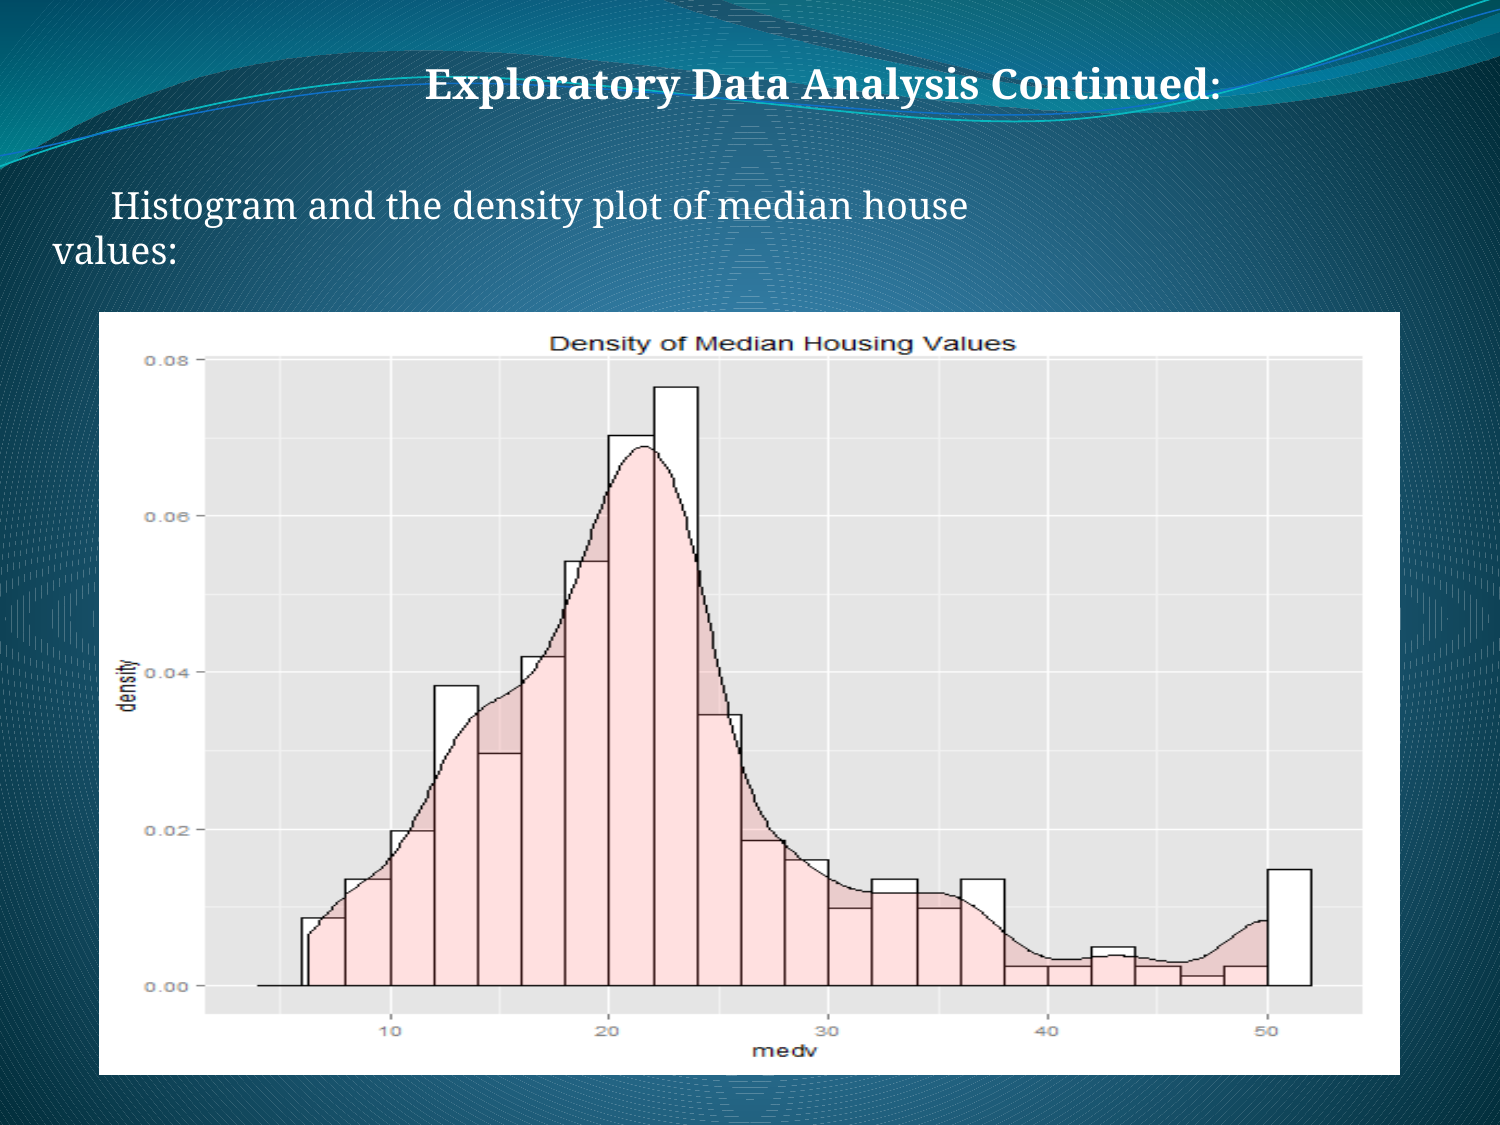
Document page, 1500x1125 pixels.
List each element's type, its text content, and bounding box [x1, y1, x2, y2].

text_box Exploratory Data Analysis Continued: [409, 50, 1236, 115]
text_box Histogram and the density plot of median house values: [37, 174, 1075, 325]
picture [99, 312, 1401, 1076]
